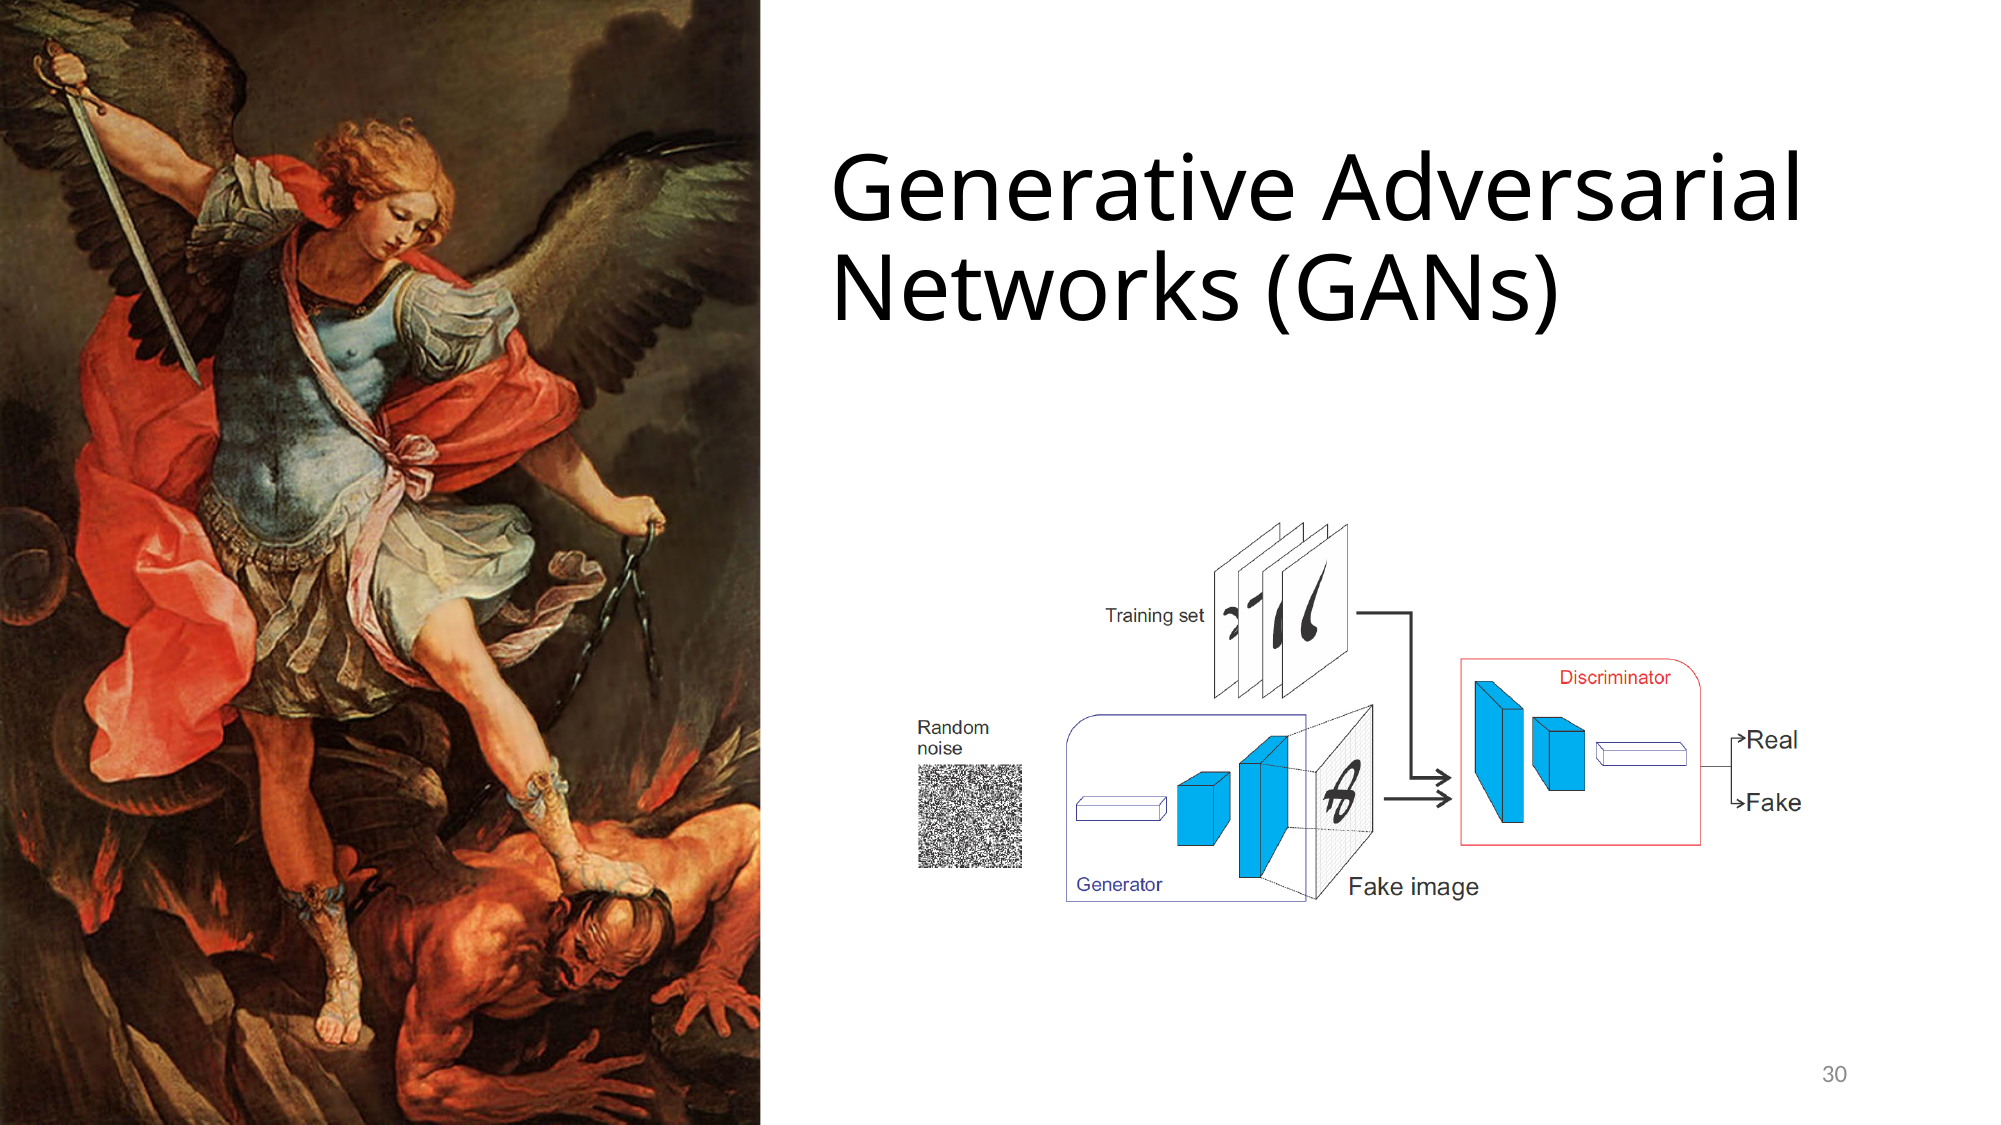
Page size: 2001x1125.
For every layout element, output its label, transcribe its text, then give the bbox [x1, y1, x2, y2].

picture [0, 0, 761, 1125]
title Generative Adversarial Networks (GANs) [814, 103, 1895, 379]
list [884, 488, 1825, 933]
slide_number 30 [1412, 1042, 1863, 1103]
